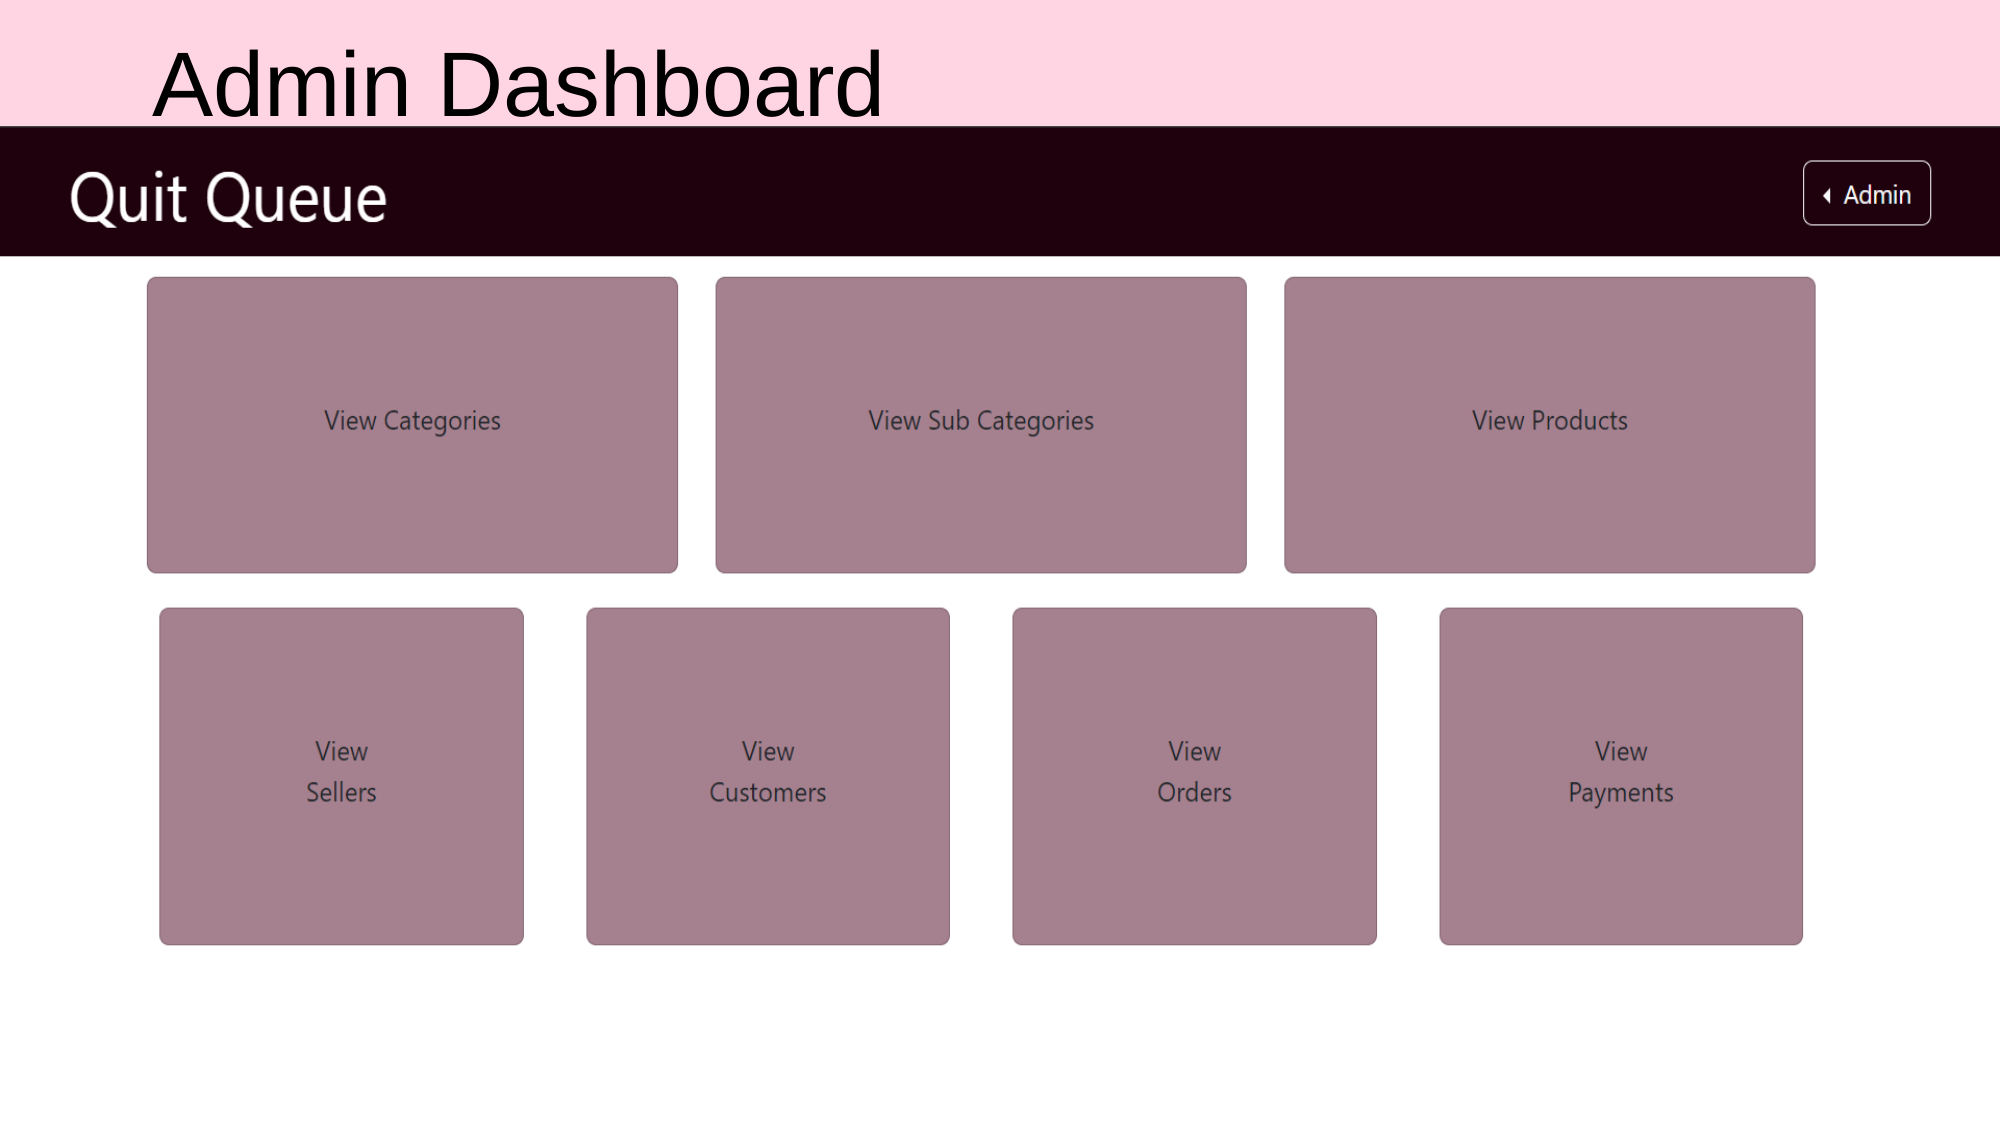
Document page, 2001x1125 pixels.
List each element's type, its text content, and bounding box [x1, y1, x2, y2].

title Admin Dashboard [137, 29, 1863, 126]
picture [0, 126, 2000, 1125]
